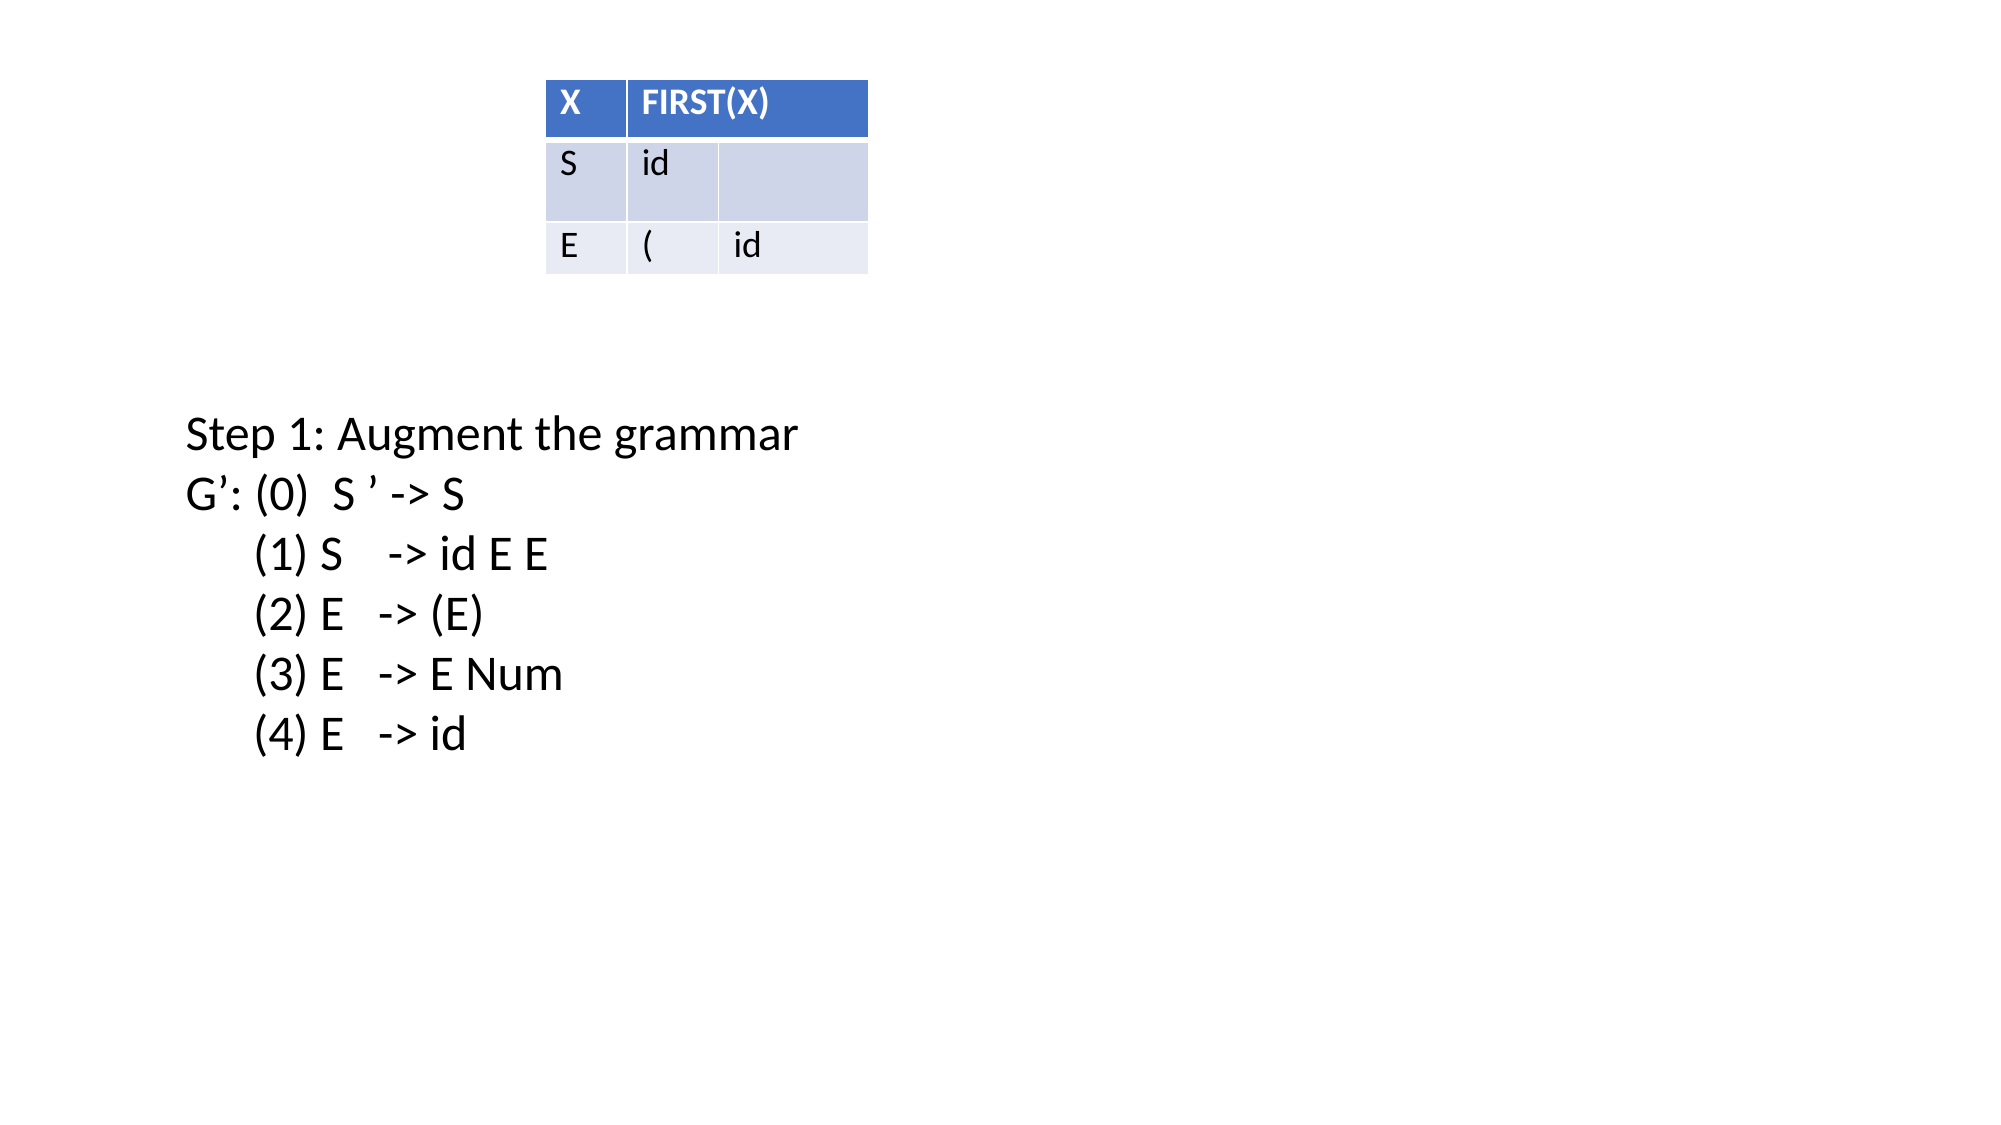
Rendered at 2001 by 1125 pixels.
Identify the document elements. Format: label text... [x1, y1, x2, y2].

table_cell E [546, 223, 626, 274]
table_cell id [719, 223, 868, 274]
table_header FIRST(X) [628, 80, 868, 137]
table_cell ( [628, 223, 718, 274]
table_cell id [628, 143, 718, 221]
table_cell S [546, 143, 626, 221]
text_box Step 1: Augment the grammar G’: (0) S ’ -> S (1) S -> id E E (2) E -> (E) (3) E -> E Num (4) E -> id [170, 392, 1243, 768]
table_header X [546, 80, 626, 137]
table_cell [719, 143, 868, 221]
